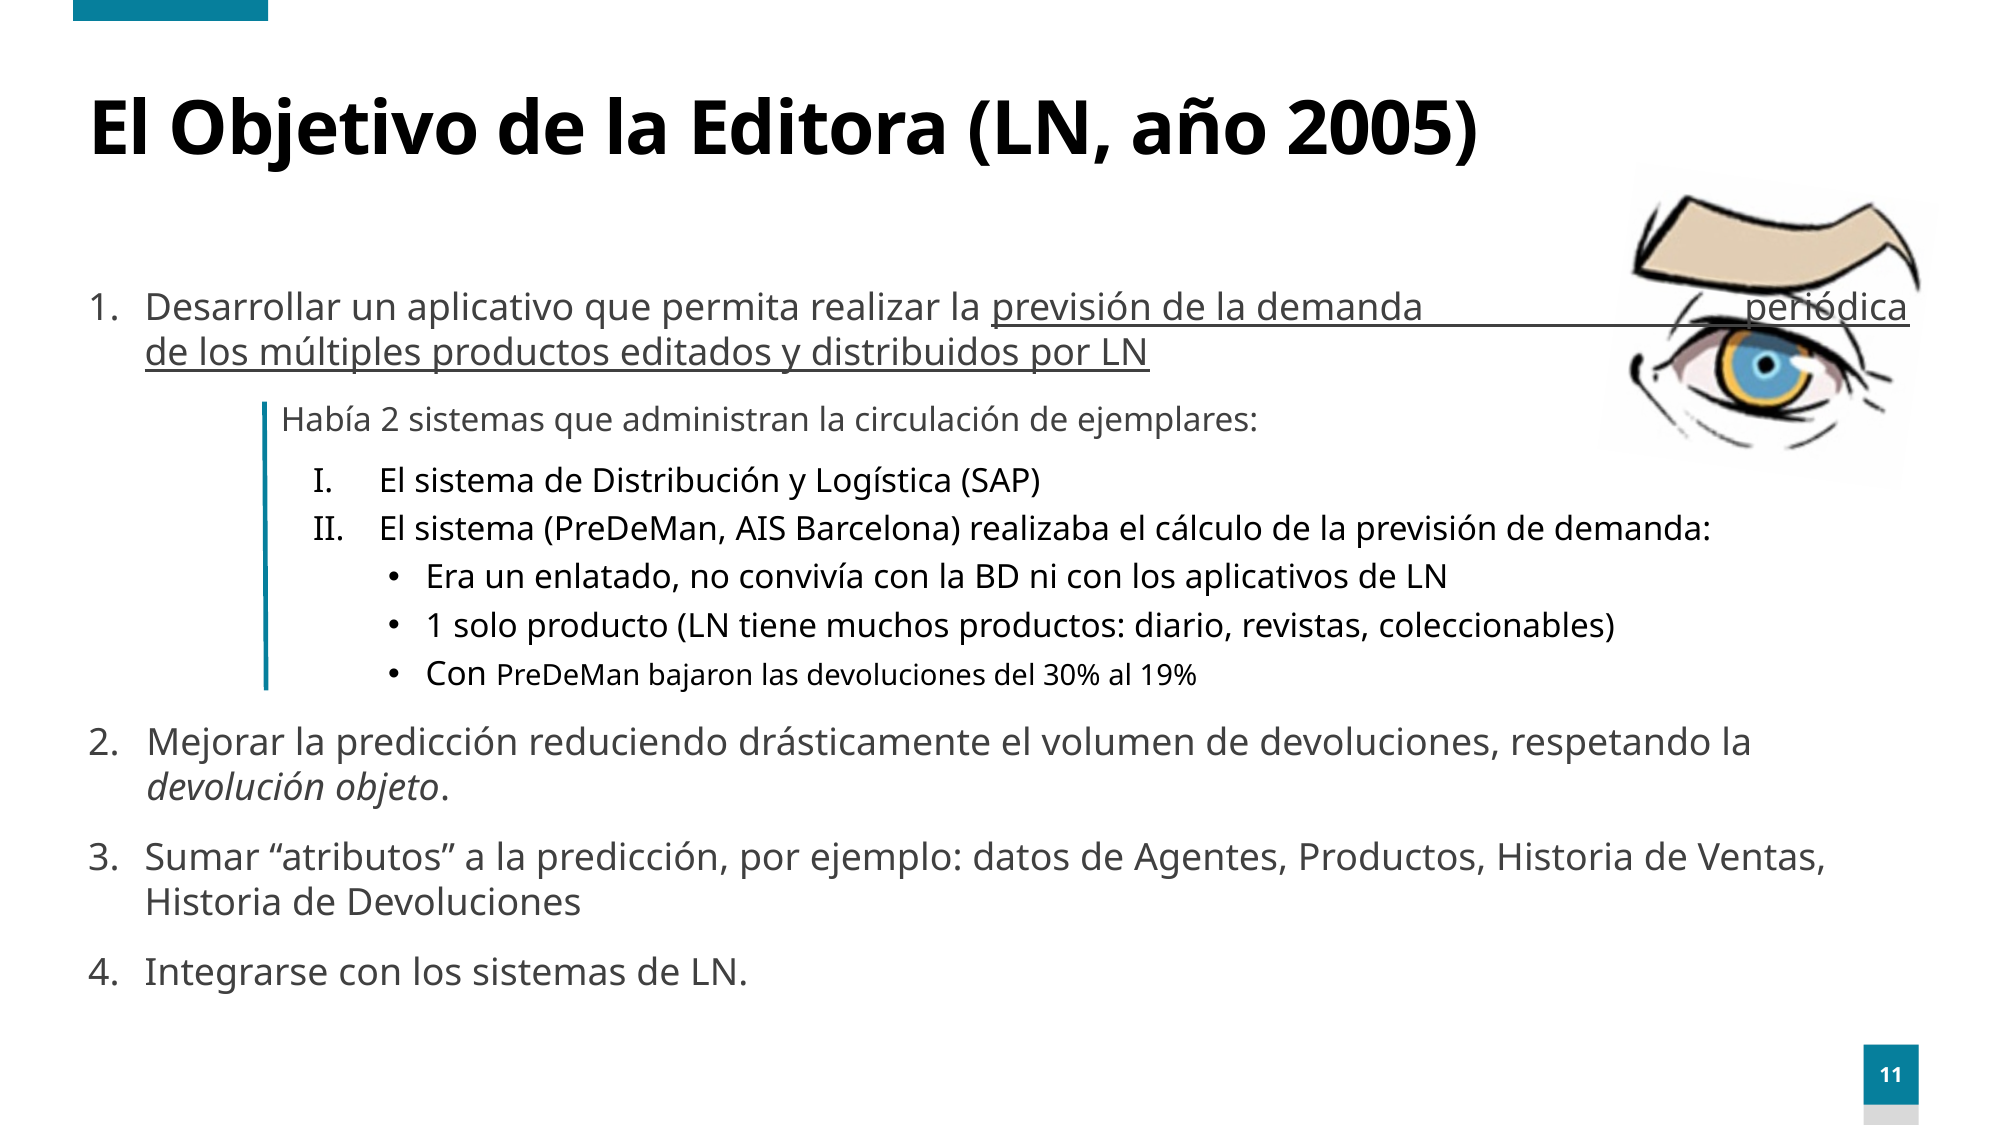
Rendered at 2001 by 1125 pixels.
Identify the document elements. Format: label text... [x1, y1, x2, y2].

picture [1615, 179, 1938, 470]
list Desarrollar un aplicativo que permita realizar la previsión de la demanda periódica de los múltiples productos editados y distribuidos por LN Había 2 sistemas que administran la circulación de ejemplares: El sistema de Distribución y Logística (SAP) El sistema (PreDeMan, AIS Barcelona) realizaba el cálculo de la previsión de demanda: Era un enlatado, no convivía con la BD ni con los aplicativos de LN 1 solo producto (LN tiene muchos productos: diario, revistas, coleccionables) Con PreDeMan bajaron las devoluciones del 30% al 19% Mejorar la predicción reduciendo drásticamente el volumen de devoluciones, respetando la devolución objeto. Sumar “atributos” a la predicción, por ejemplo: datos de Agentes, Productos, Historia de Ventas, Historia de Devoluciones Integrarse con los sistemas de LN. [73, 275, 1957, 1047]
title El Objetivo de la Editora (LN, año 2005) [73, 82, 1907, 179]
